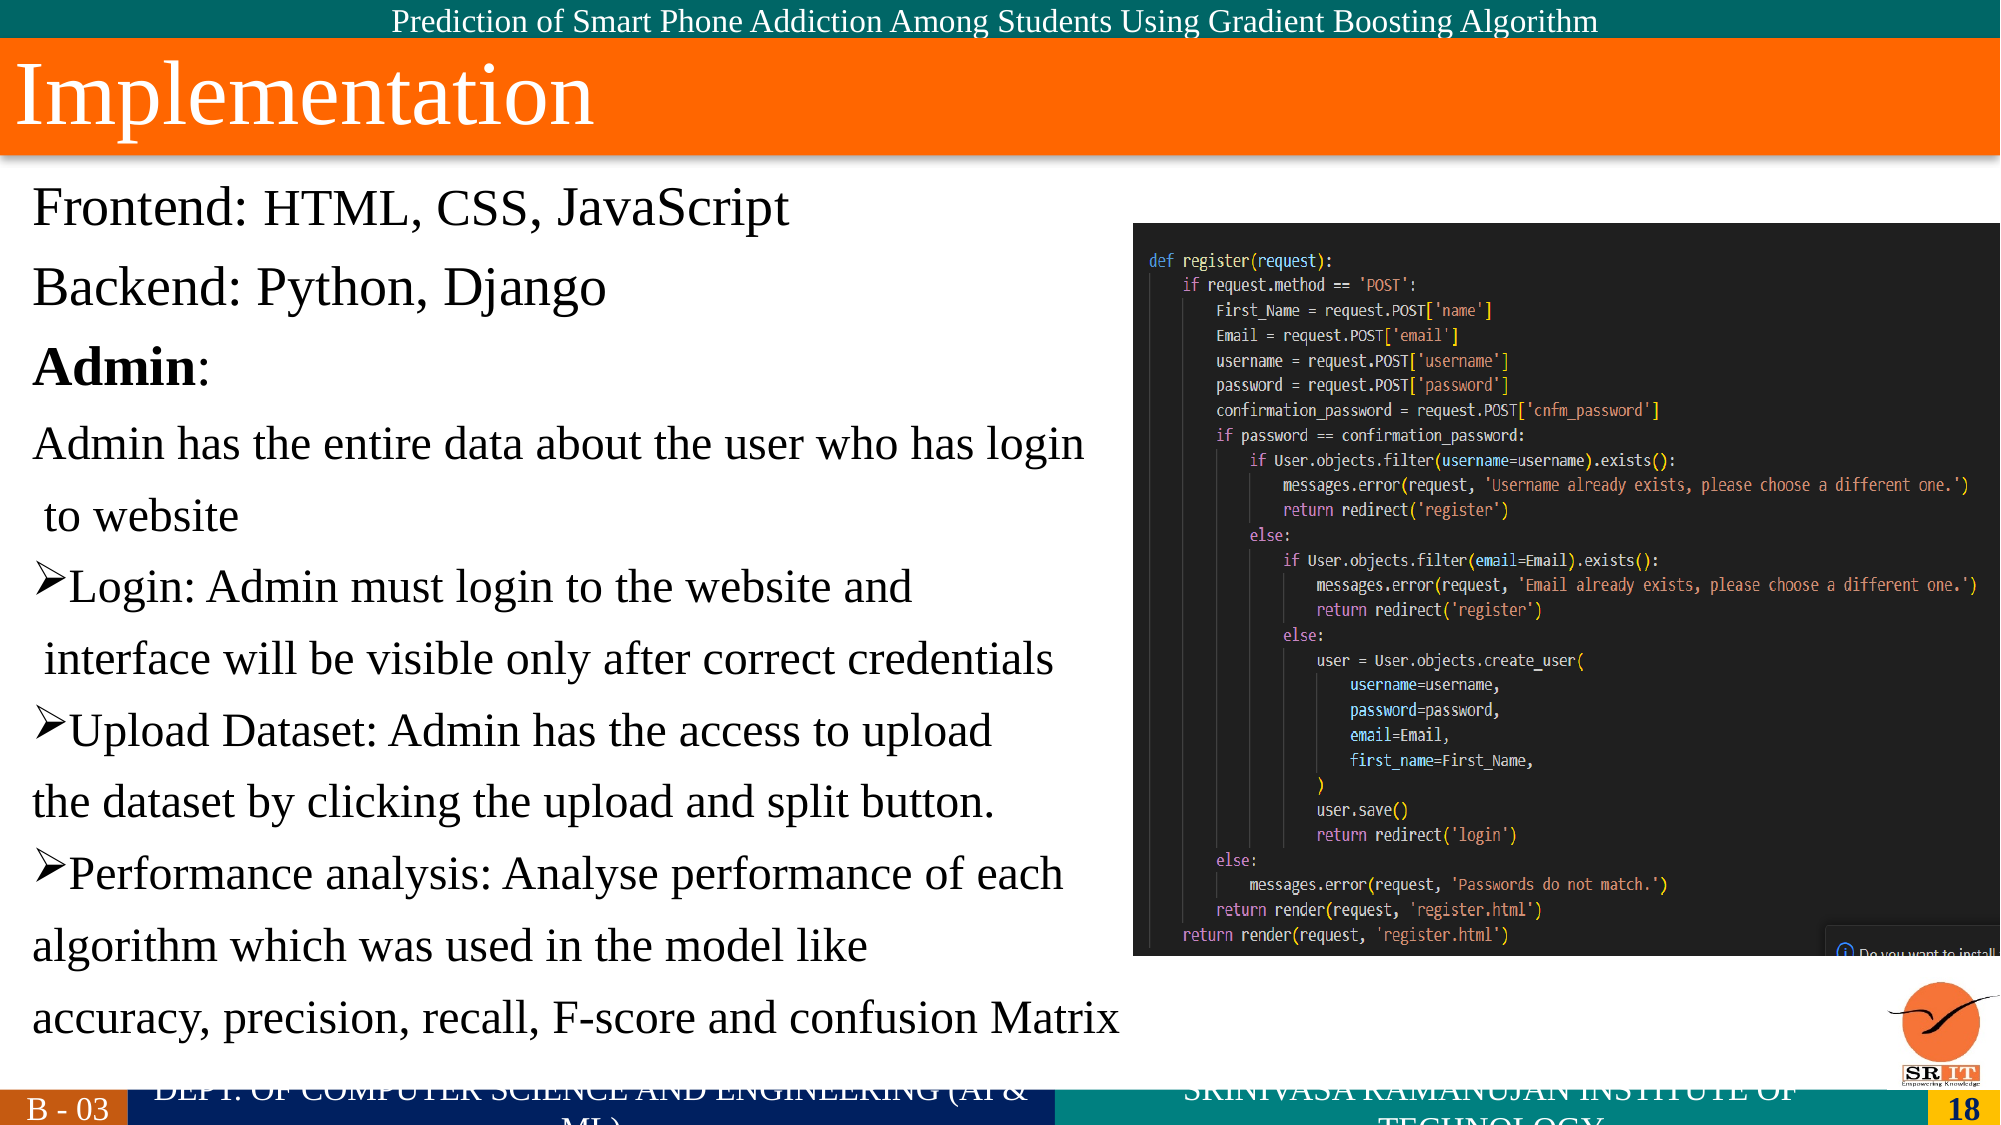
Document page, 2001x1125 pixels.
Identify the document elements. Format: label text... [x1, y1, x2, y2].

picture [1887, 977, 2000, 1090]
list Frontend: HTML, CSS, JavaScript Backend: Python, Django Admin: Admin has the entire data about the user who has login to website Login: Admin must login to the website and interface will be visible only after correct credentials Upload Dataset: Admin has the access to upload the dataset by clicking the upload and split button. Performance analysis: Analyse performance of each algorithm which was used in the model like accuracy, precision, recall, F-score and confusion Matrix [17, 169, 1950, 1055]
picture [1133, 223, 2000, 956]
title Implementation [0, 38, 2000, 156]
